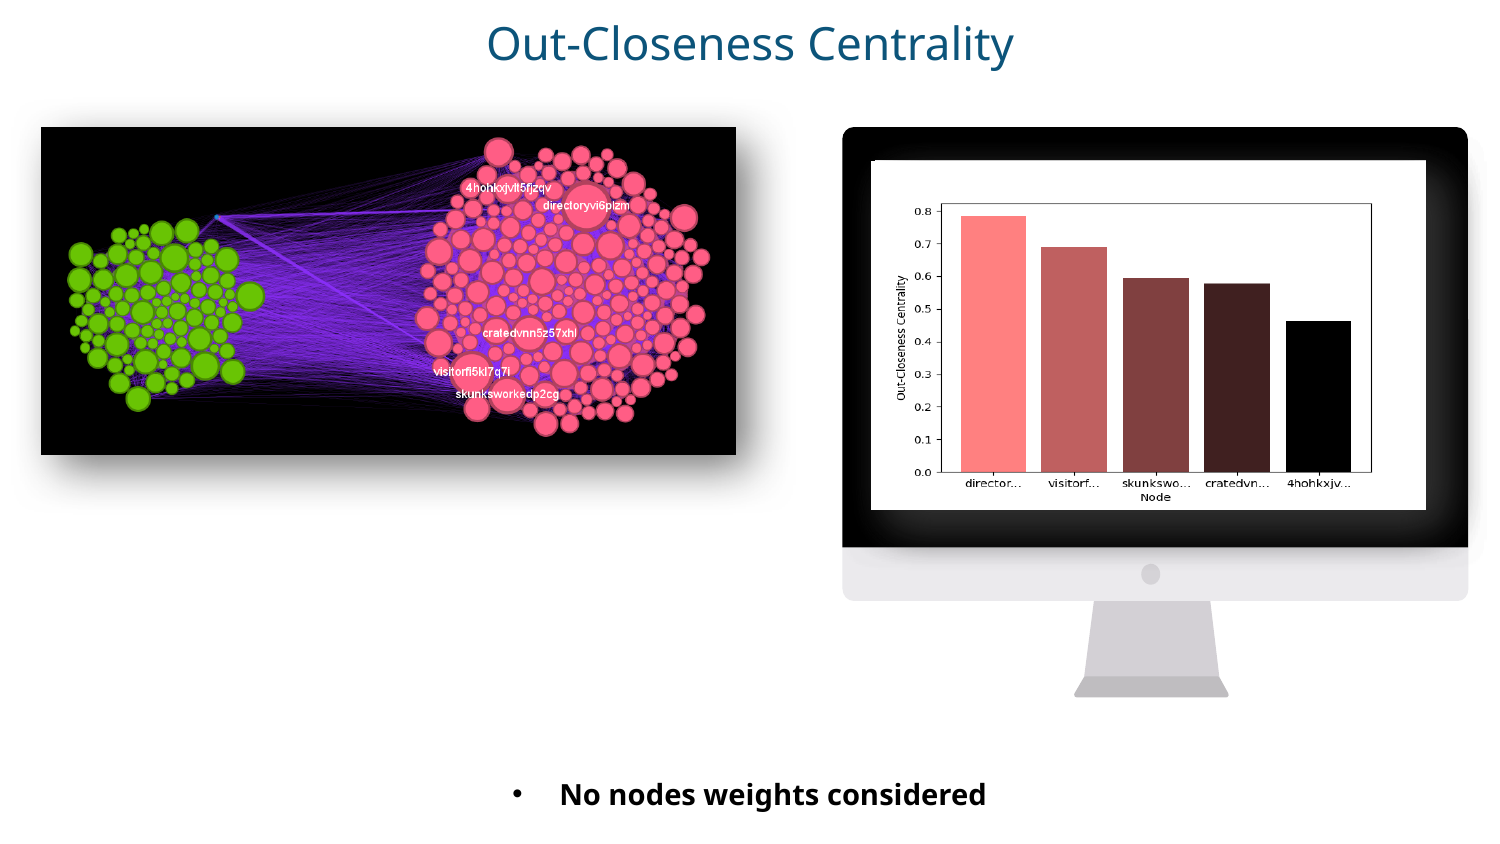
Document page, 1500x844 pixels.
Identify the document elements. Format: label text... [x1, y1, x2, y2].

picture [40, 126, 736, 456]
text_box No nodes weights considered [0, 768, 1500, 819]
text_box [841, 126, 1469, 698]
title Out-Closeness Centrality [0, 0, 1500, 94]
